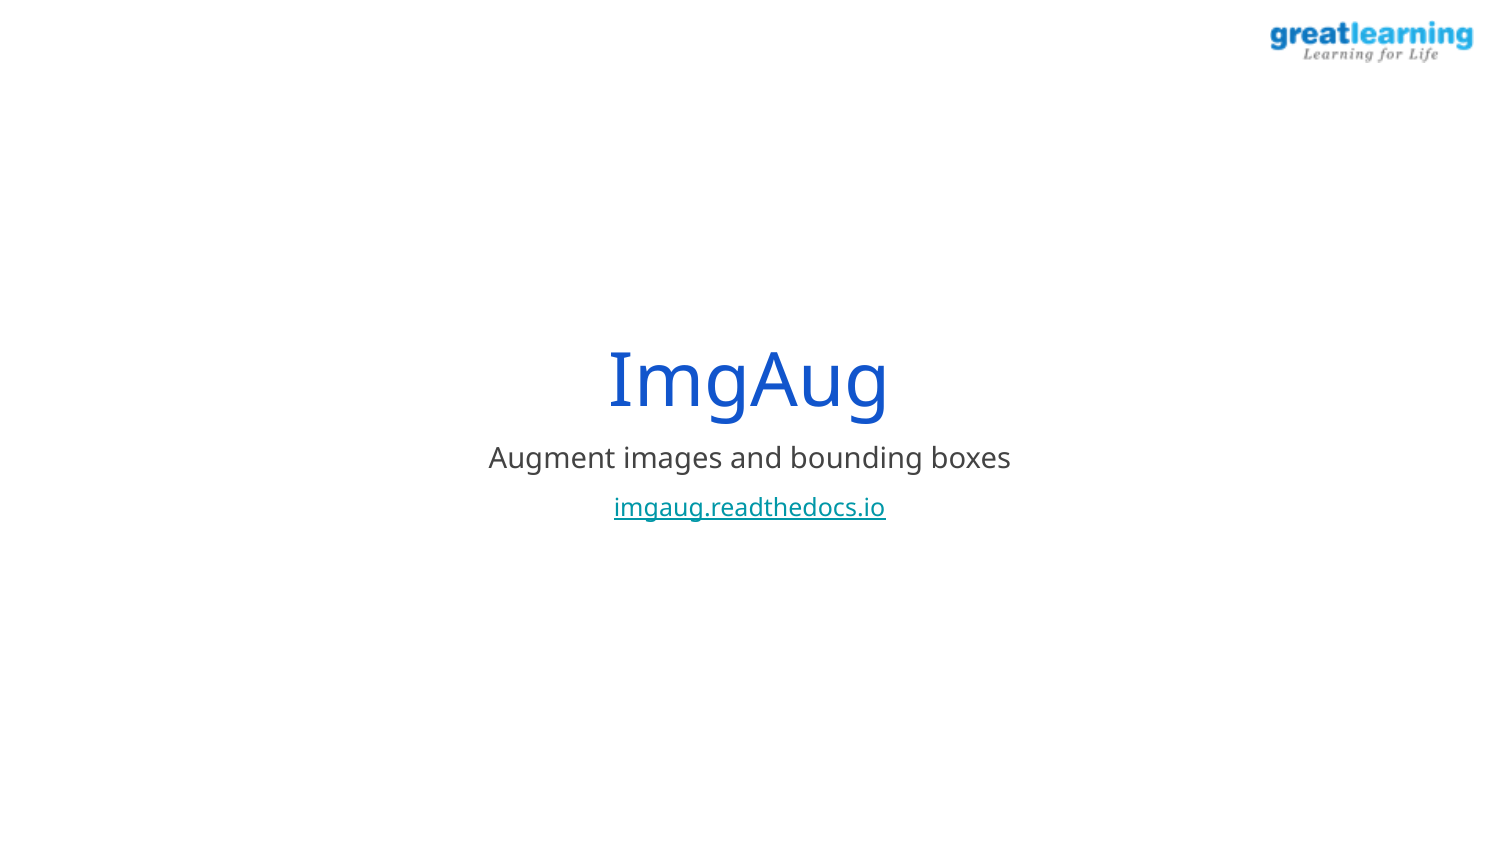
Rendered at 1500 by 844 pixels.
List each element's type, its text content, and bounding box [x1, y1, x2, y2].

picture [1270, 20, 1474, 63]
text_box ImgAug Augment images and bounding boxes imgaug.readthedocs.io [409, 329, 1091, 515]
